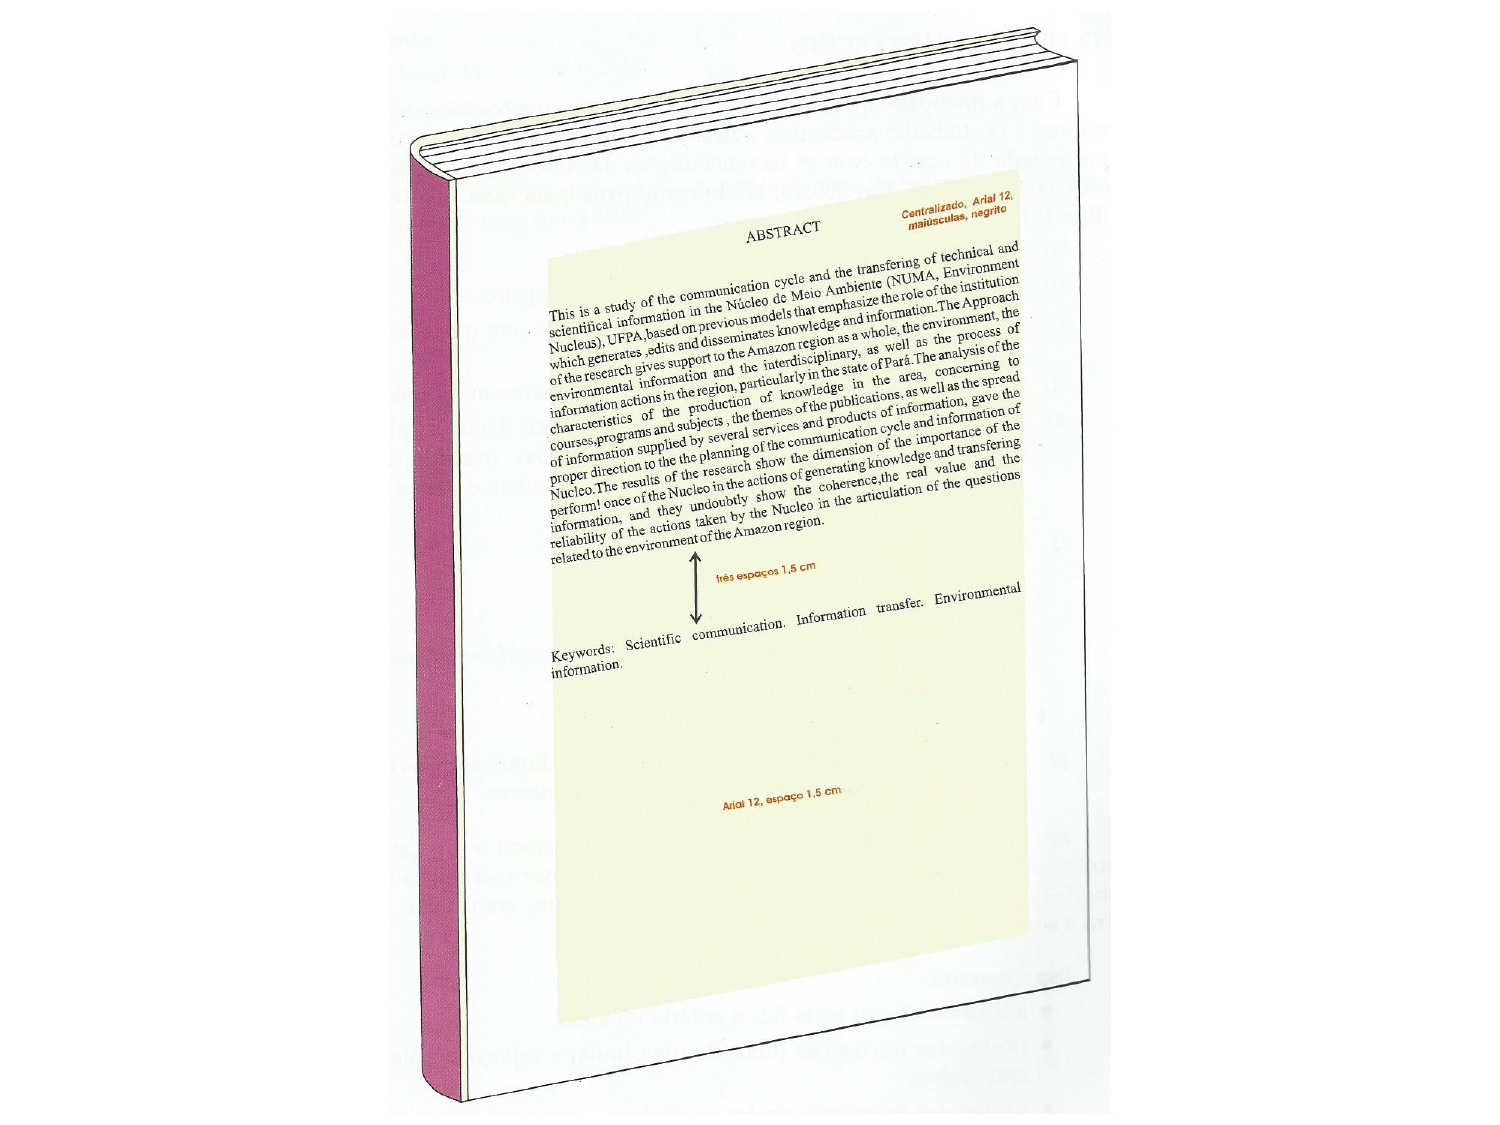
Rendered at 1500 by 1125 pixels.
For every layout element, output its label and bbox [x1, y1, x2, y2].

picture [389, 11, 1111, 1114]
